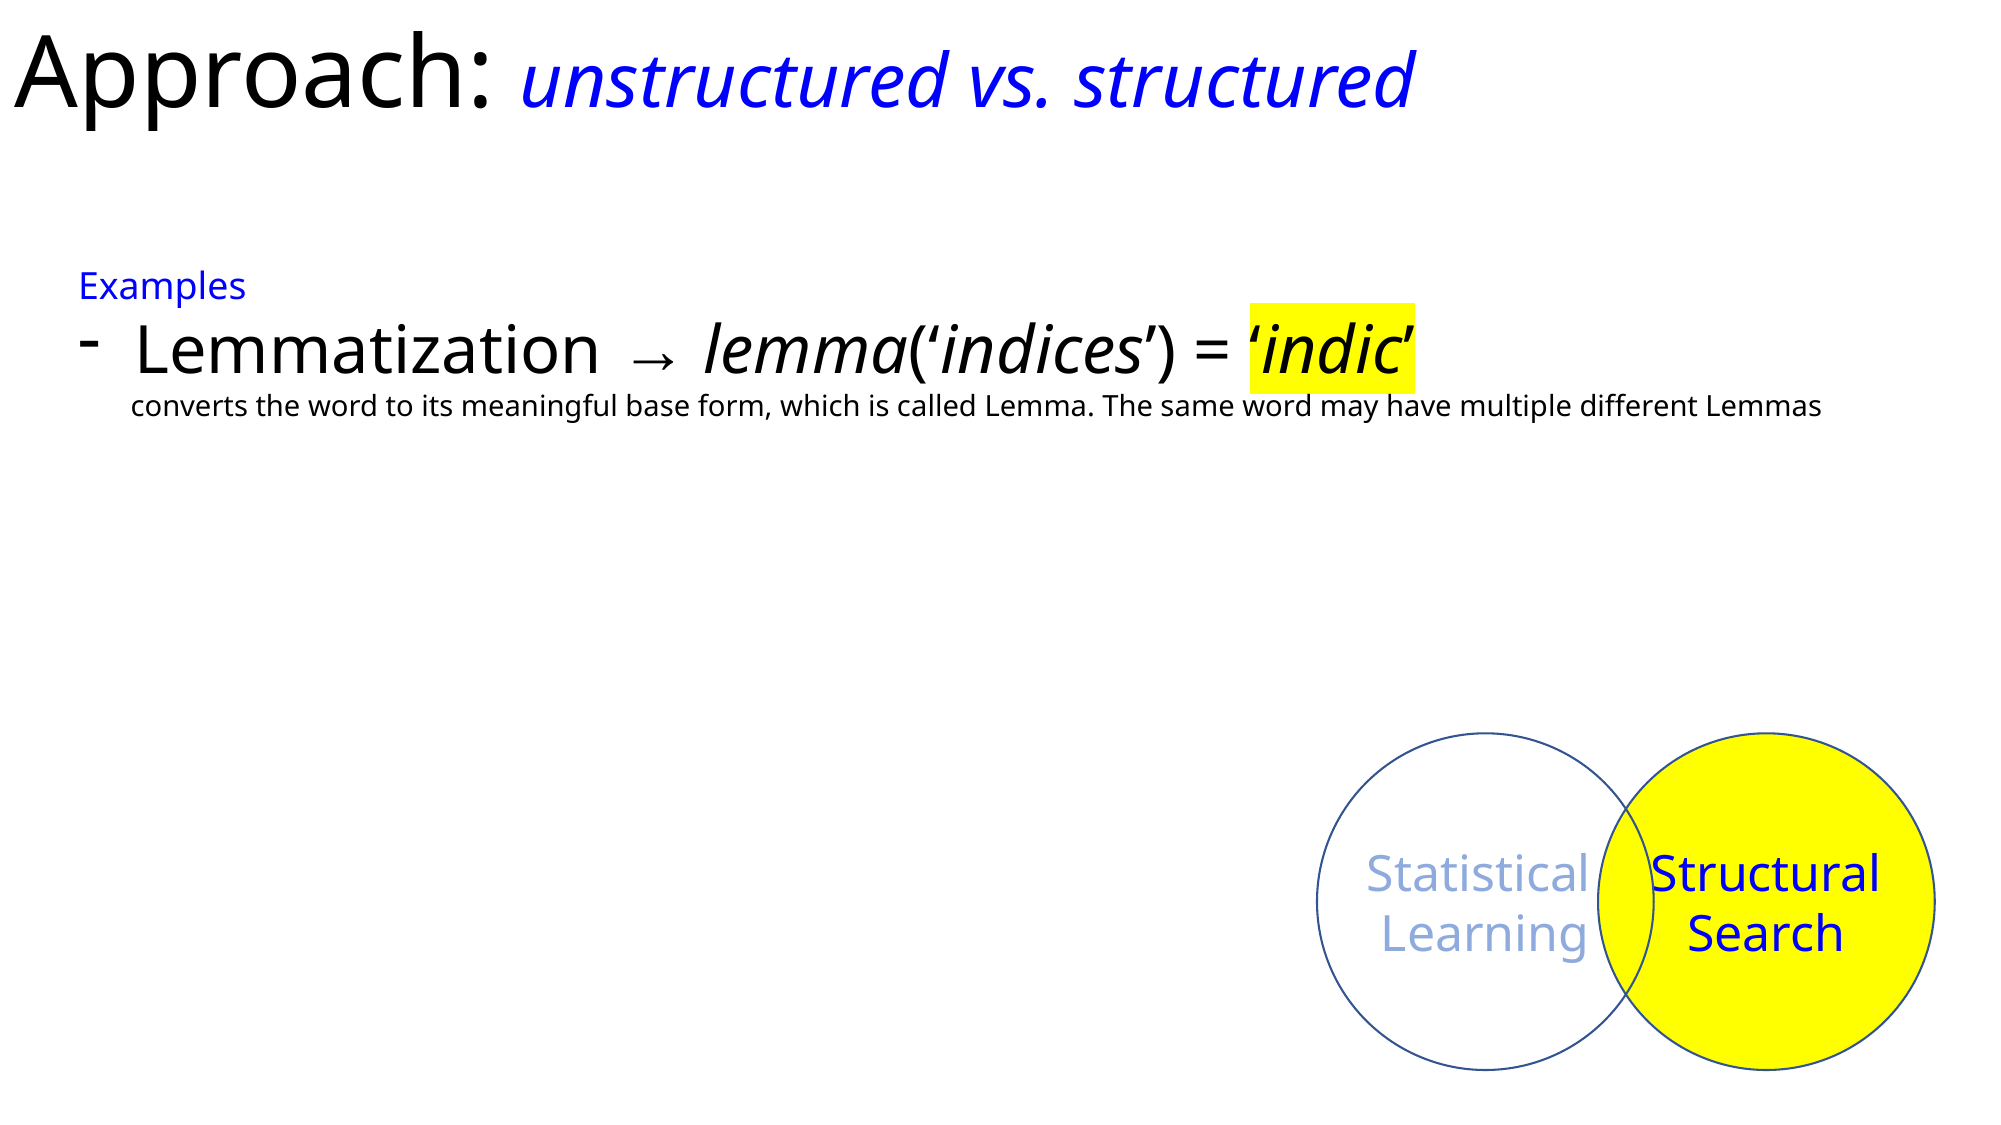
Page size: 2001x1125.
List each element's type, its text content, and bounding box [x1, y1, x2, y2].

text_box Statistical Learning [1315, 732, 1655, 1072]
text_box Examples Lemmatization → lemma(‘indices’) = ‘indic’ converts the word to its meaningful base form, which is called Lemma. The same word may have multiple different Lemmas [63, 254, 1937, 480]
text_box Approach: unstructured vs. structured [0, 0, 2000, 135]
text_box Structural Search [1626, 732, 1936, 1072]
